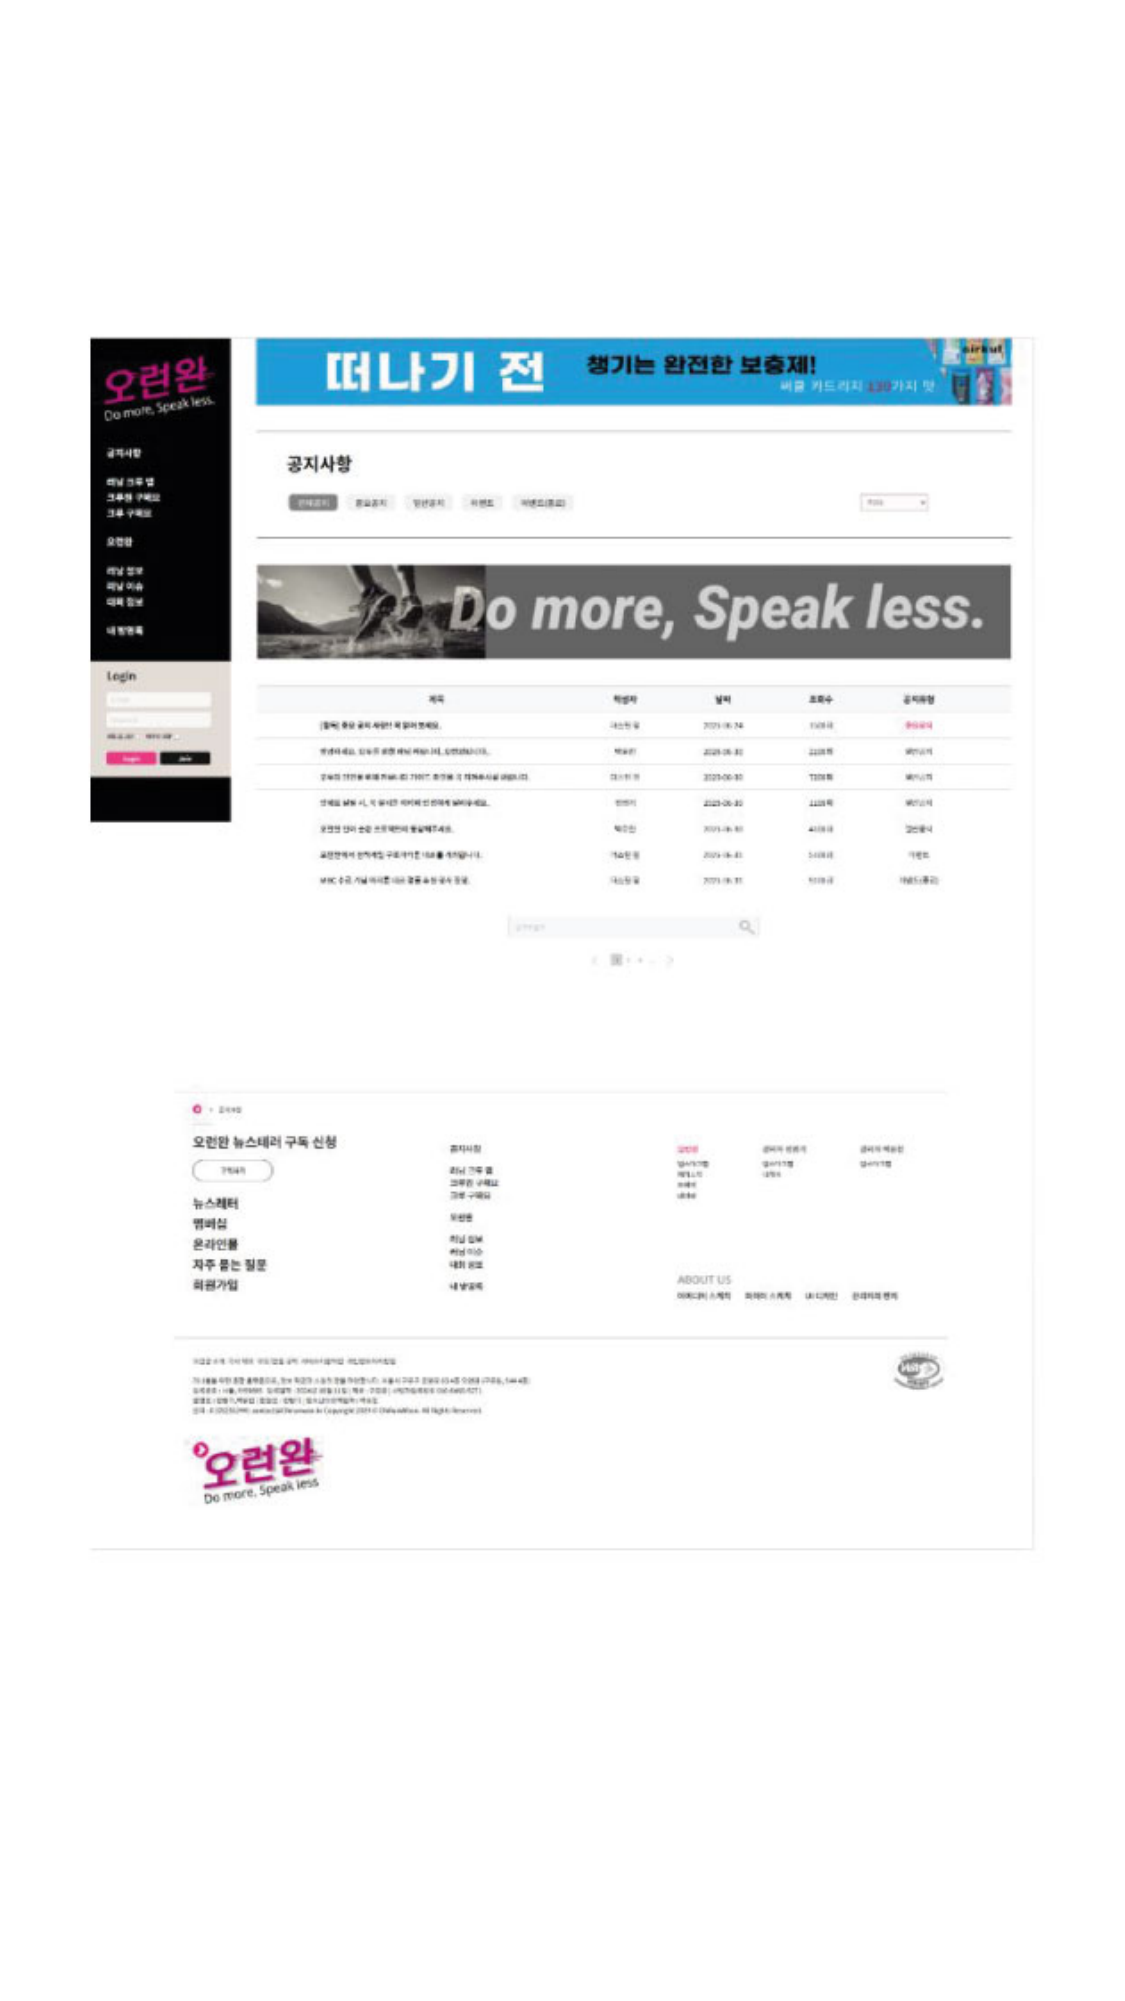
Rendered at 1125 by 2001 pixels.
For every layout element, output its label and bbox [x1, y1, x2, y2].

picture [32, 193, 1093, 1695]
